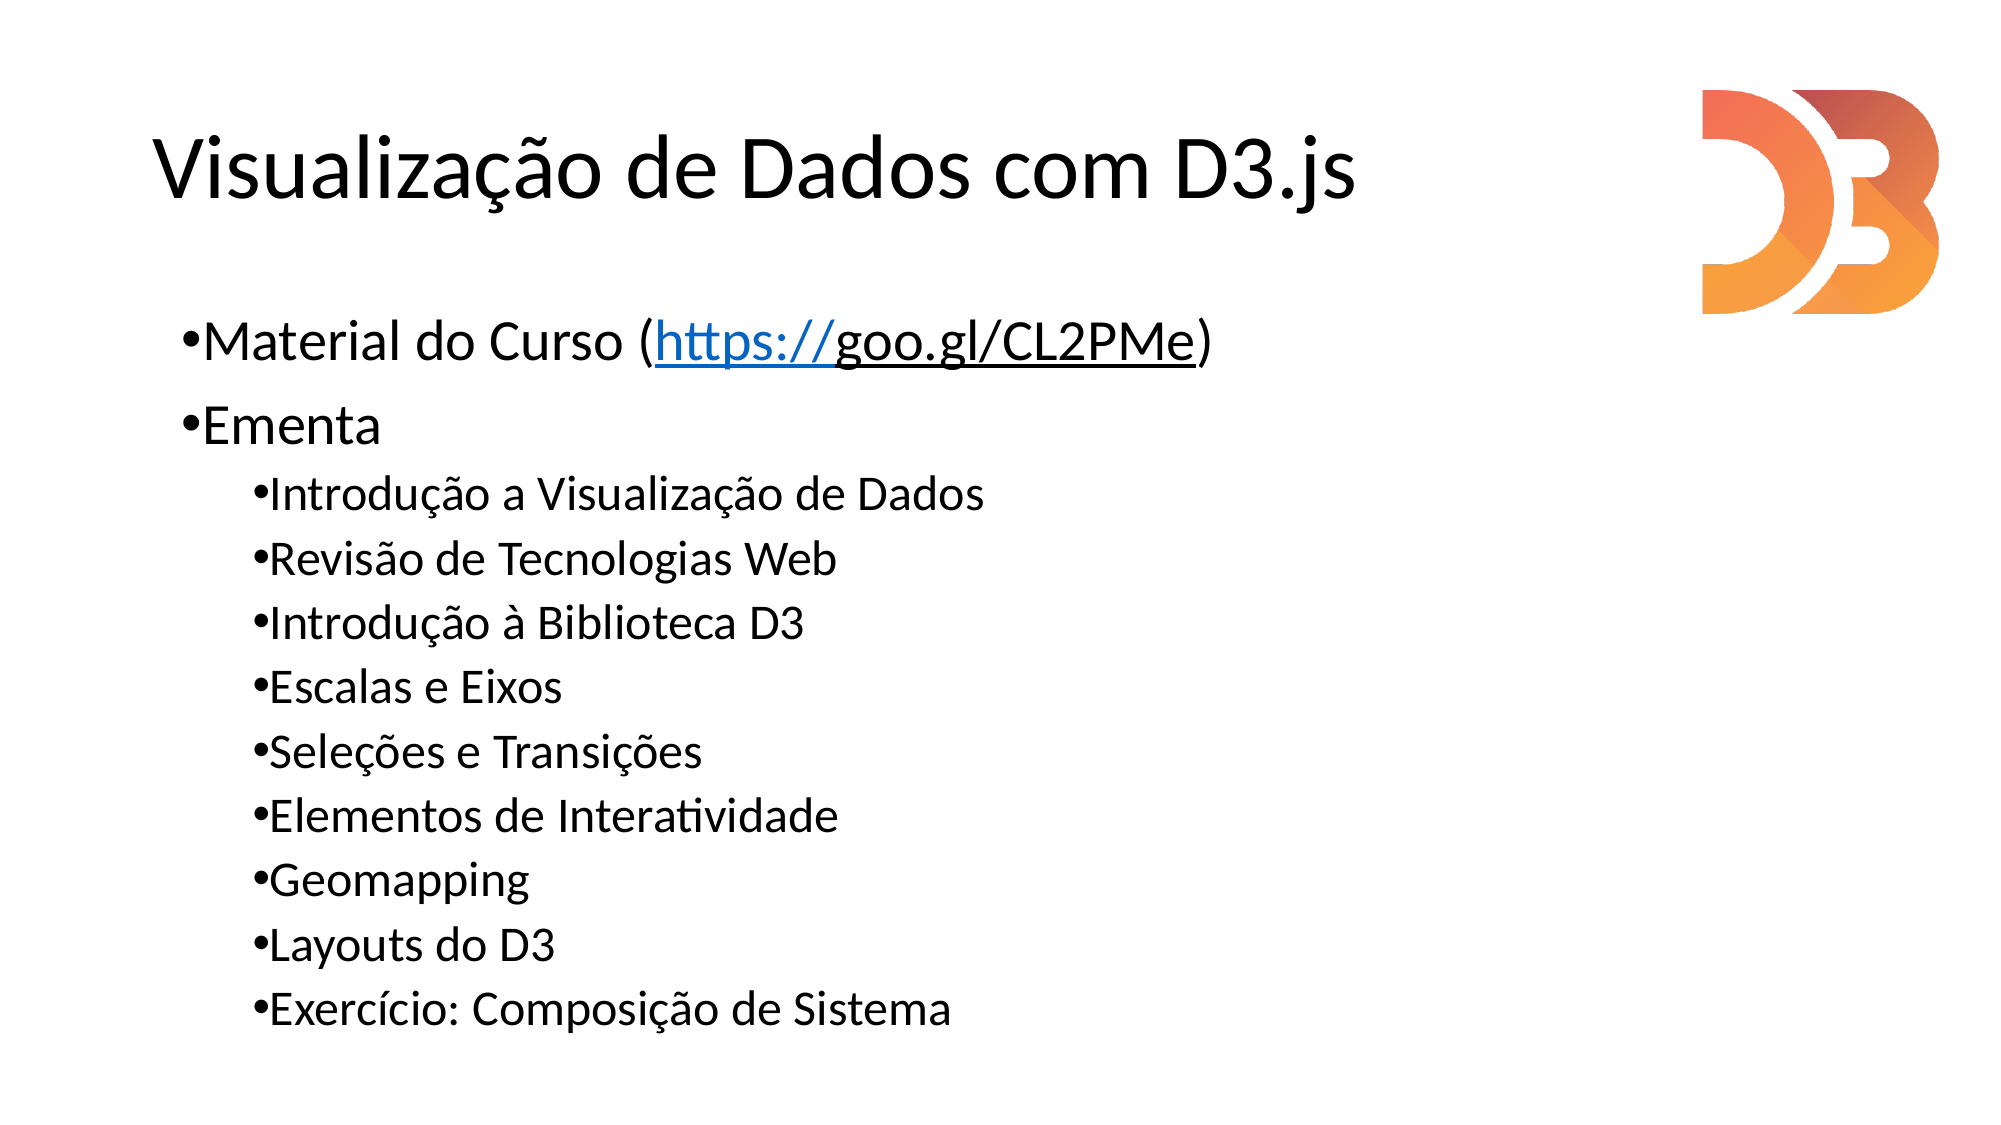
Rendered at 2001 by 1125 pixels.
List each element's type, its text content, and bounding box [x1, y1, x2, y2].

list Material do Curso (https://goo.gl/CL2PMe) Ementa Introdução a Visualização de Dados Revisão de Tecnologias Web Introdução à Biblioteca D3 Escalas e Eixos Seleções e Transições Elementos de Interatividade Geomapping Layouts do D3 Exercício: Composição de Sistema [137, 295, 1863, 1010]
picture [1678, 59, 1963, 344]
title Visualização de Dados com D3.js [137, 59, 1677, 278]
